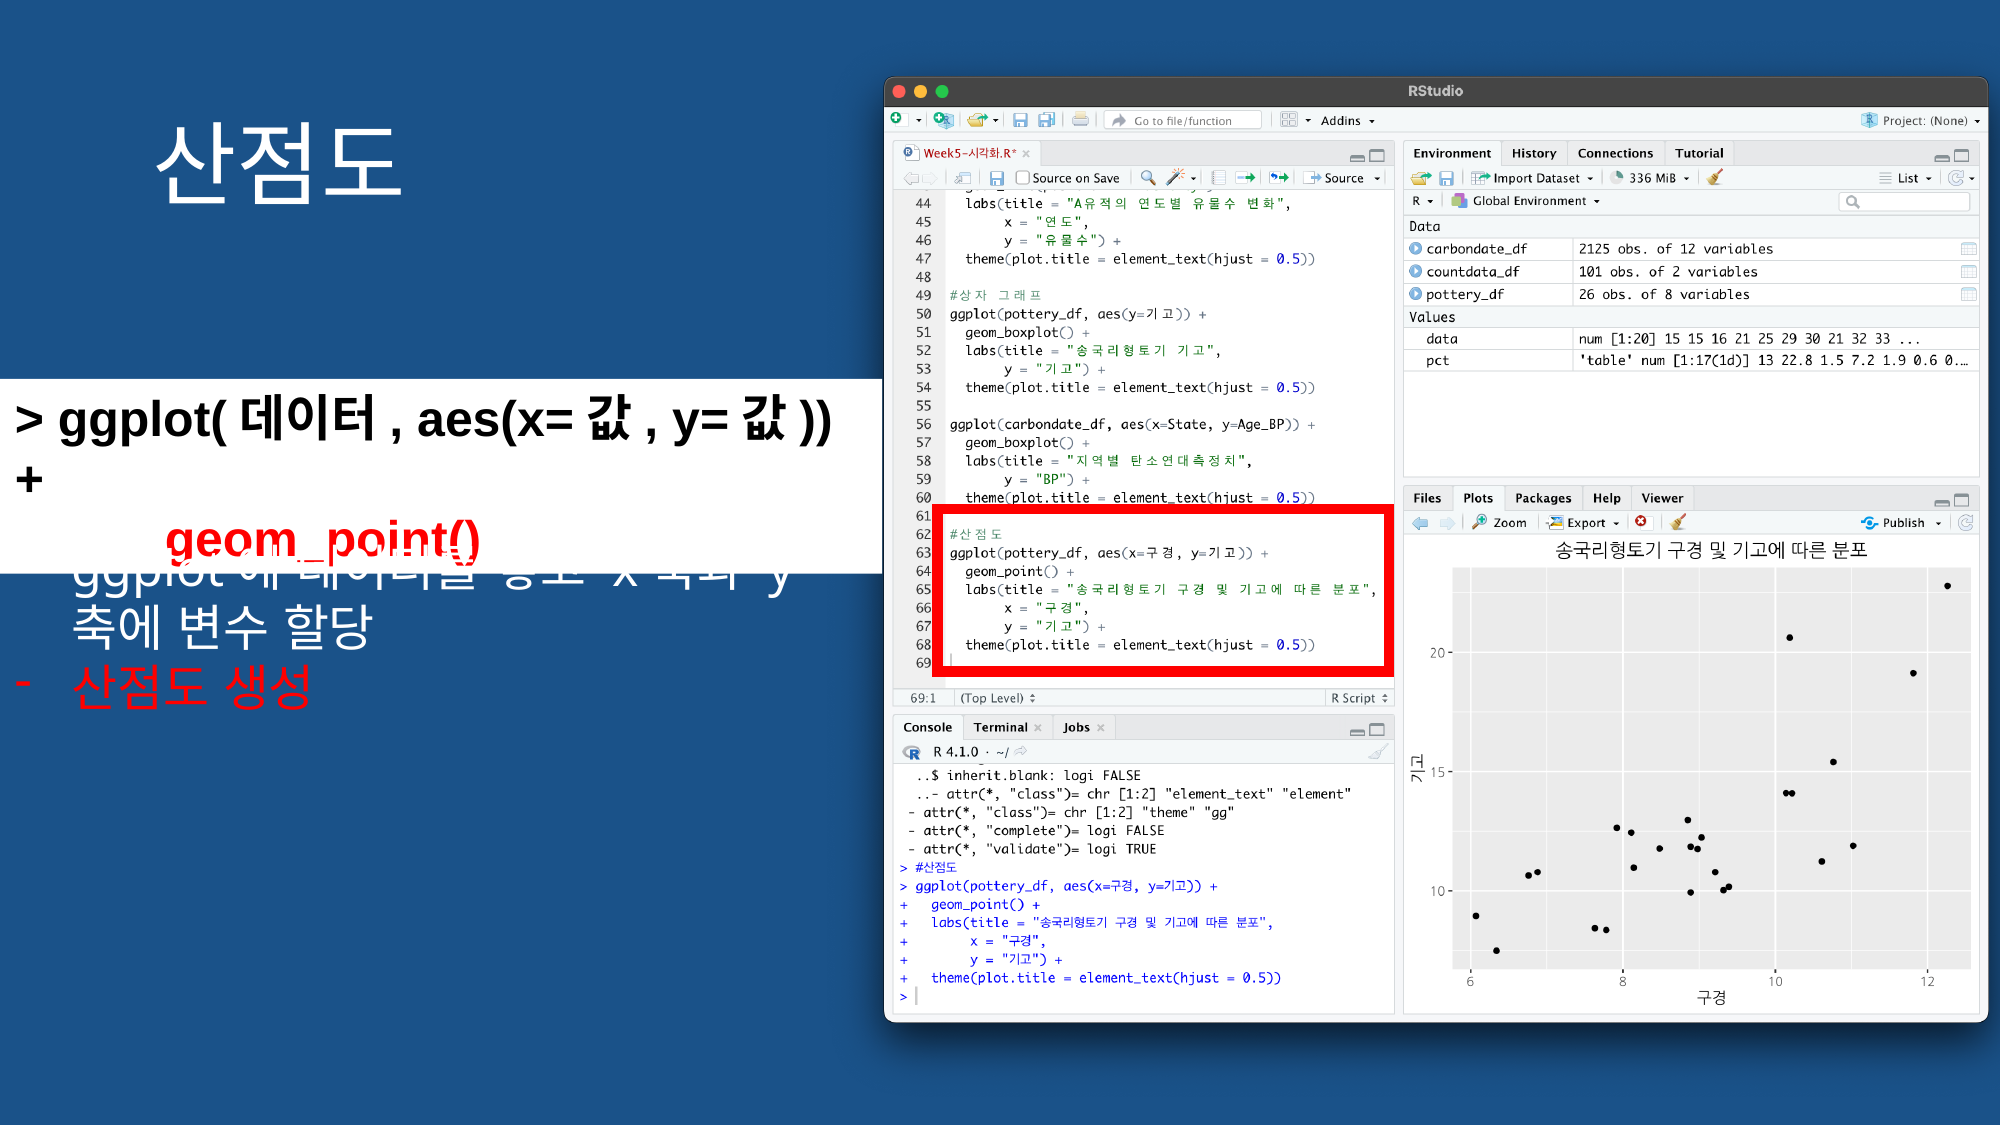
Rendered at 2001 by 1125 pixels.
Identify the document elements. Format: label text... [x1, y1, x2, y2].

text_box > ggplot(데이터, aes(x=값, y=값)) + geom_point() [0, 378, 823, 529]
text_box ggplot에 데이터를 넣고 x축과 y축에 변수 할당 산점도 생성 [0, 529, 823, 725]
title 산점도 [137, 59, 823, 278]
picture [823, 35, 2000, 1102]
